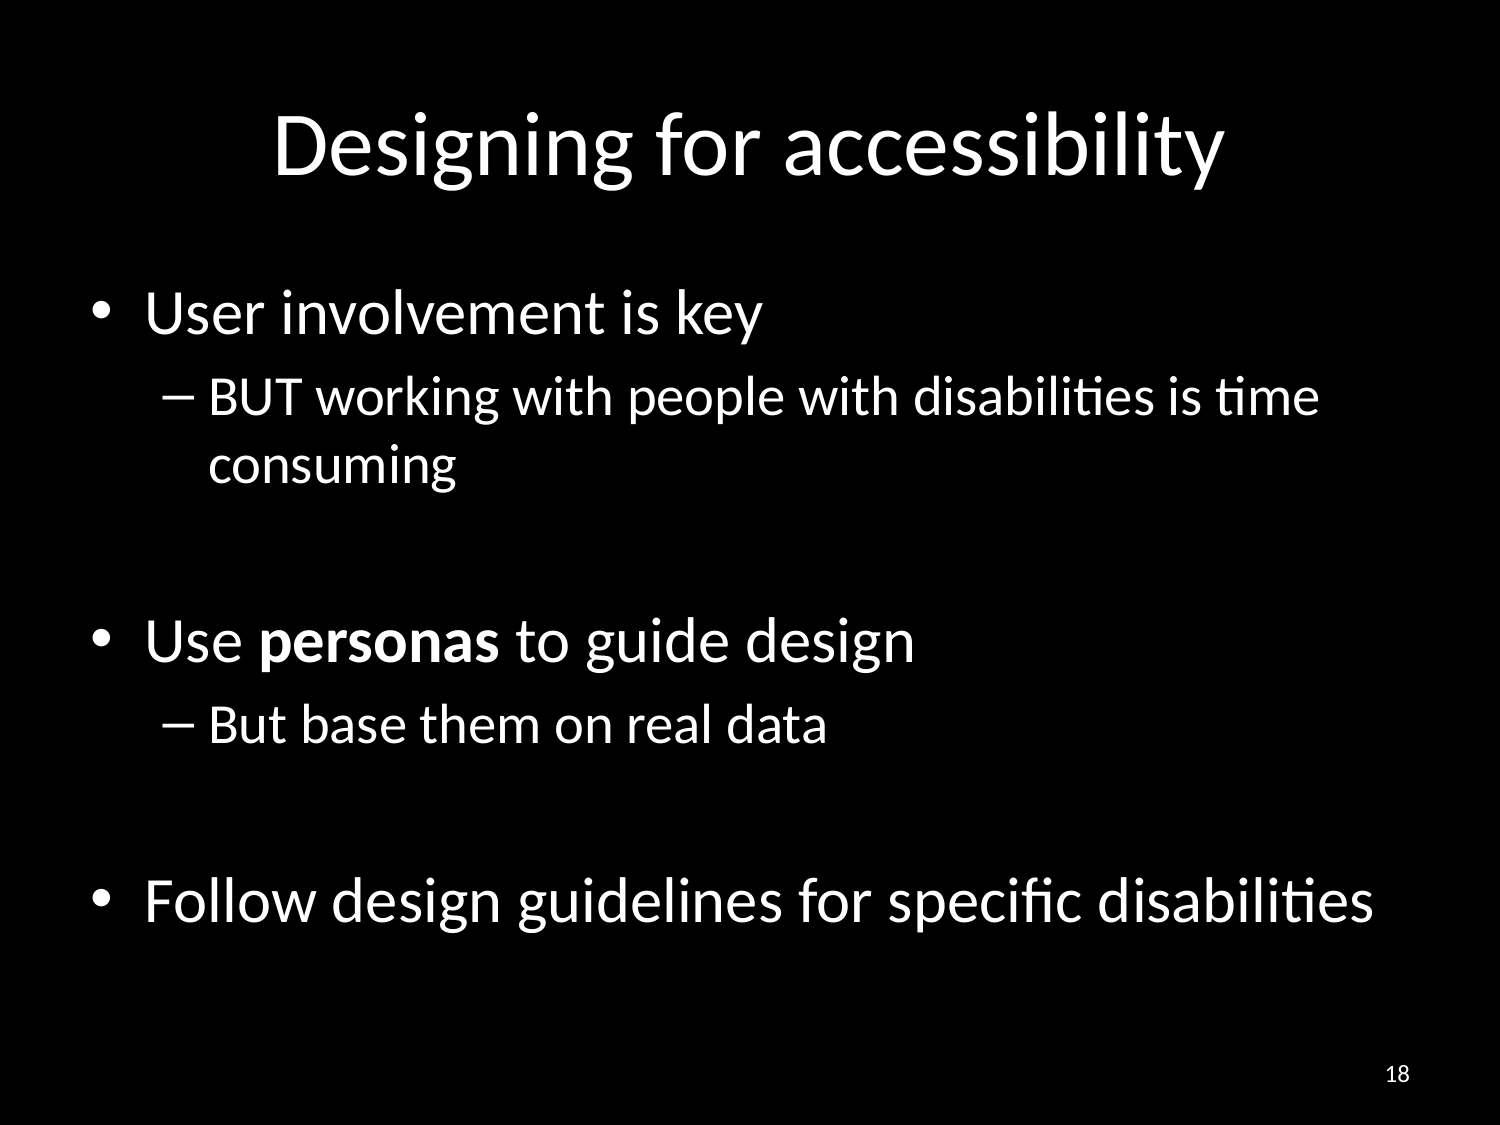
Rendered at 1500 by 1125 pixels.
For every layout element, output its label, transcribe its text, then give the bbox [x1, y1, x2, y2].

slide_number 18 [1074, 1042, 1425, 1103]
title Designing for accessibility [75, 45, 1425, 233]
list User involvement is key BUT working with people with disabilities is time consuming Use personas to guide design But base them on real data Follow design guidelines for specific disabilities [75, 262, 1425, 1005]
